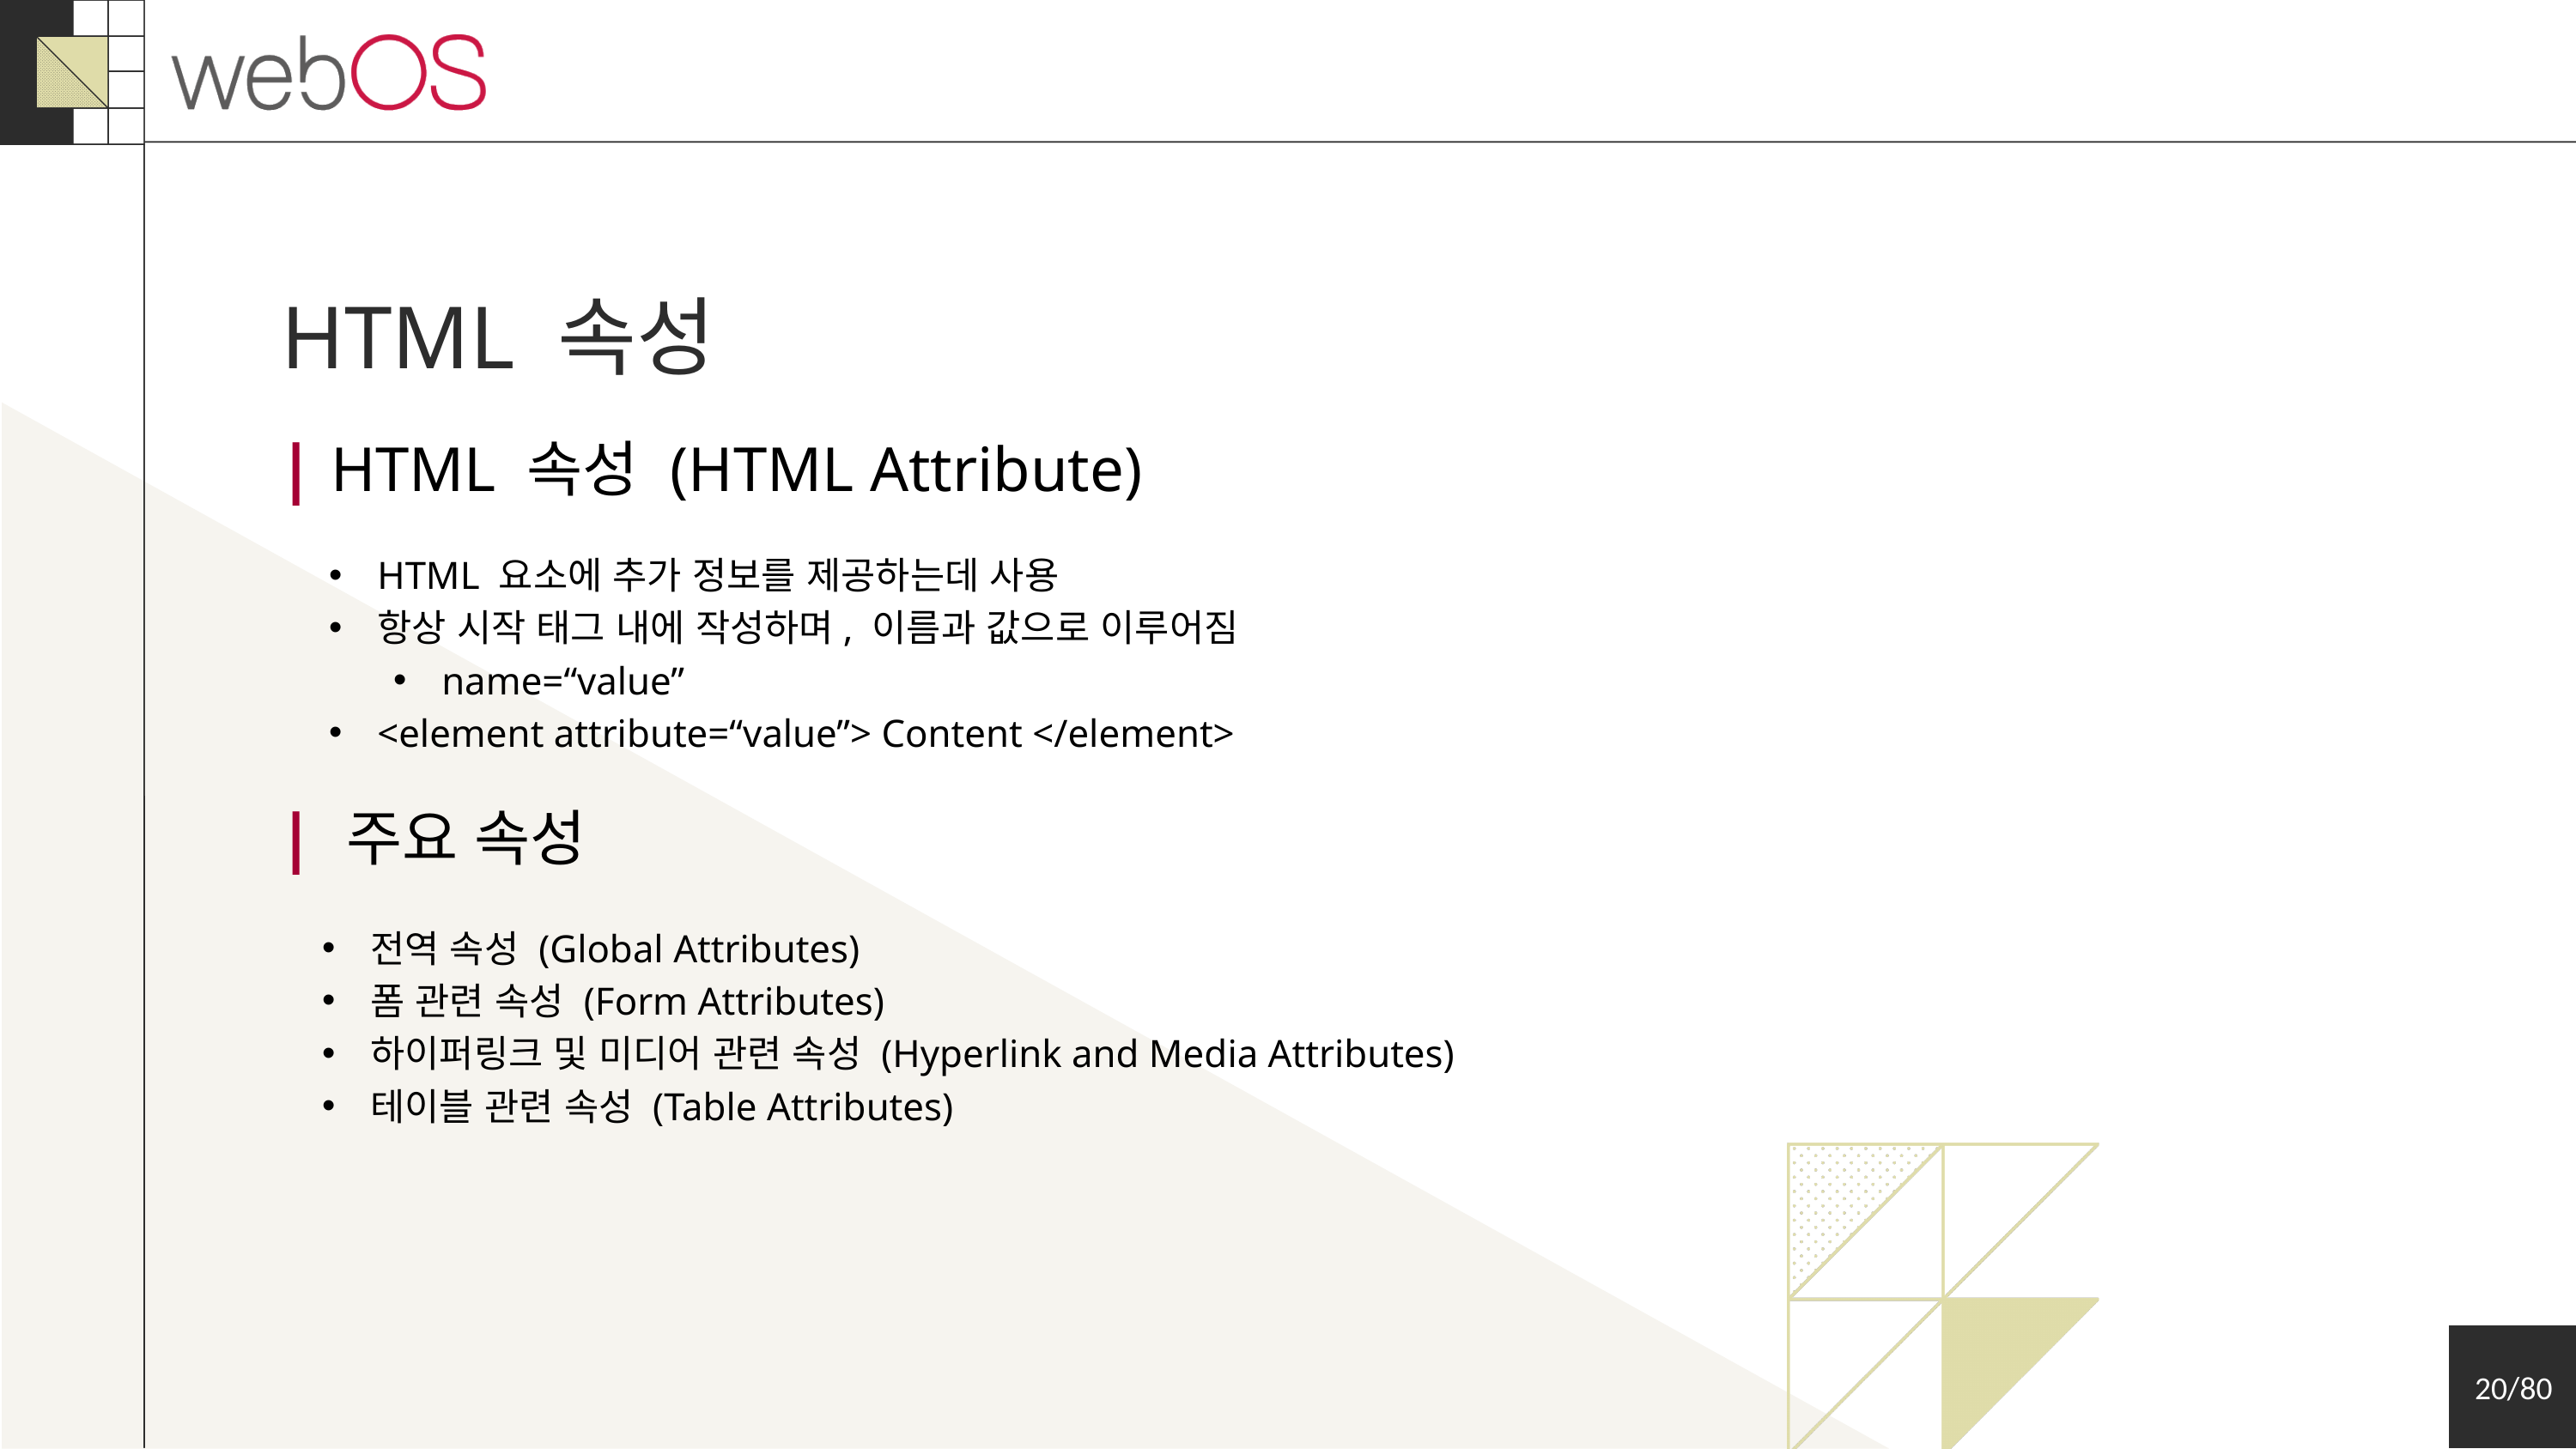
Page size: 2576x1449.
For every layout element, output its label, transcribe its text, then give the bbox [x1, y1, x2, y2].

text_box [1787, 1143, 2099, 1449]
text_box 전역 속성 (Global Attributes) 폼 관련 속성 (Form Attributes) 하이퍼링크 및 미디어 관련 속성 (Hyperlink and Media Attributes) 테이블 관련 속성 (Table Attributes) [322, 917, 1460, 1128]
picture [153, 10, 500, 131]
text_box HTML 속성 [280, 265, 1889, 386]
text_box HTML 요소에 추가 정보를 제공하는데 사용 항상 시작 태그 내에 작성하며, 이름과 값으로 이루어짐 name=“value” <element attribute=“value”> Content </element> [329, 544, 1503, 755]
text_box | HTML 속성 (HTML Attribute) [278, 419, 1213, 505]
text_box | 주요 속성 [278, 788, 1557, 874]
text_box [0, 0, 145, 145]
slide_number 20/80 [2264, 1361, 2566, 1413]
